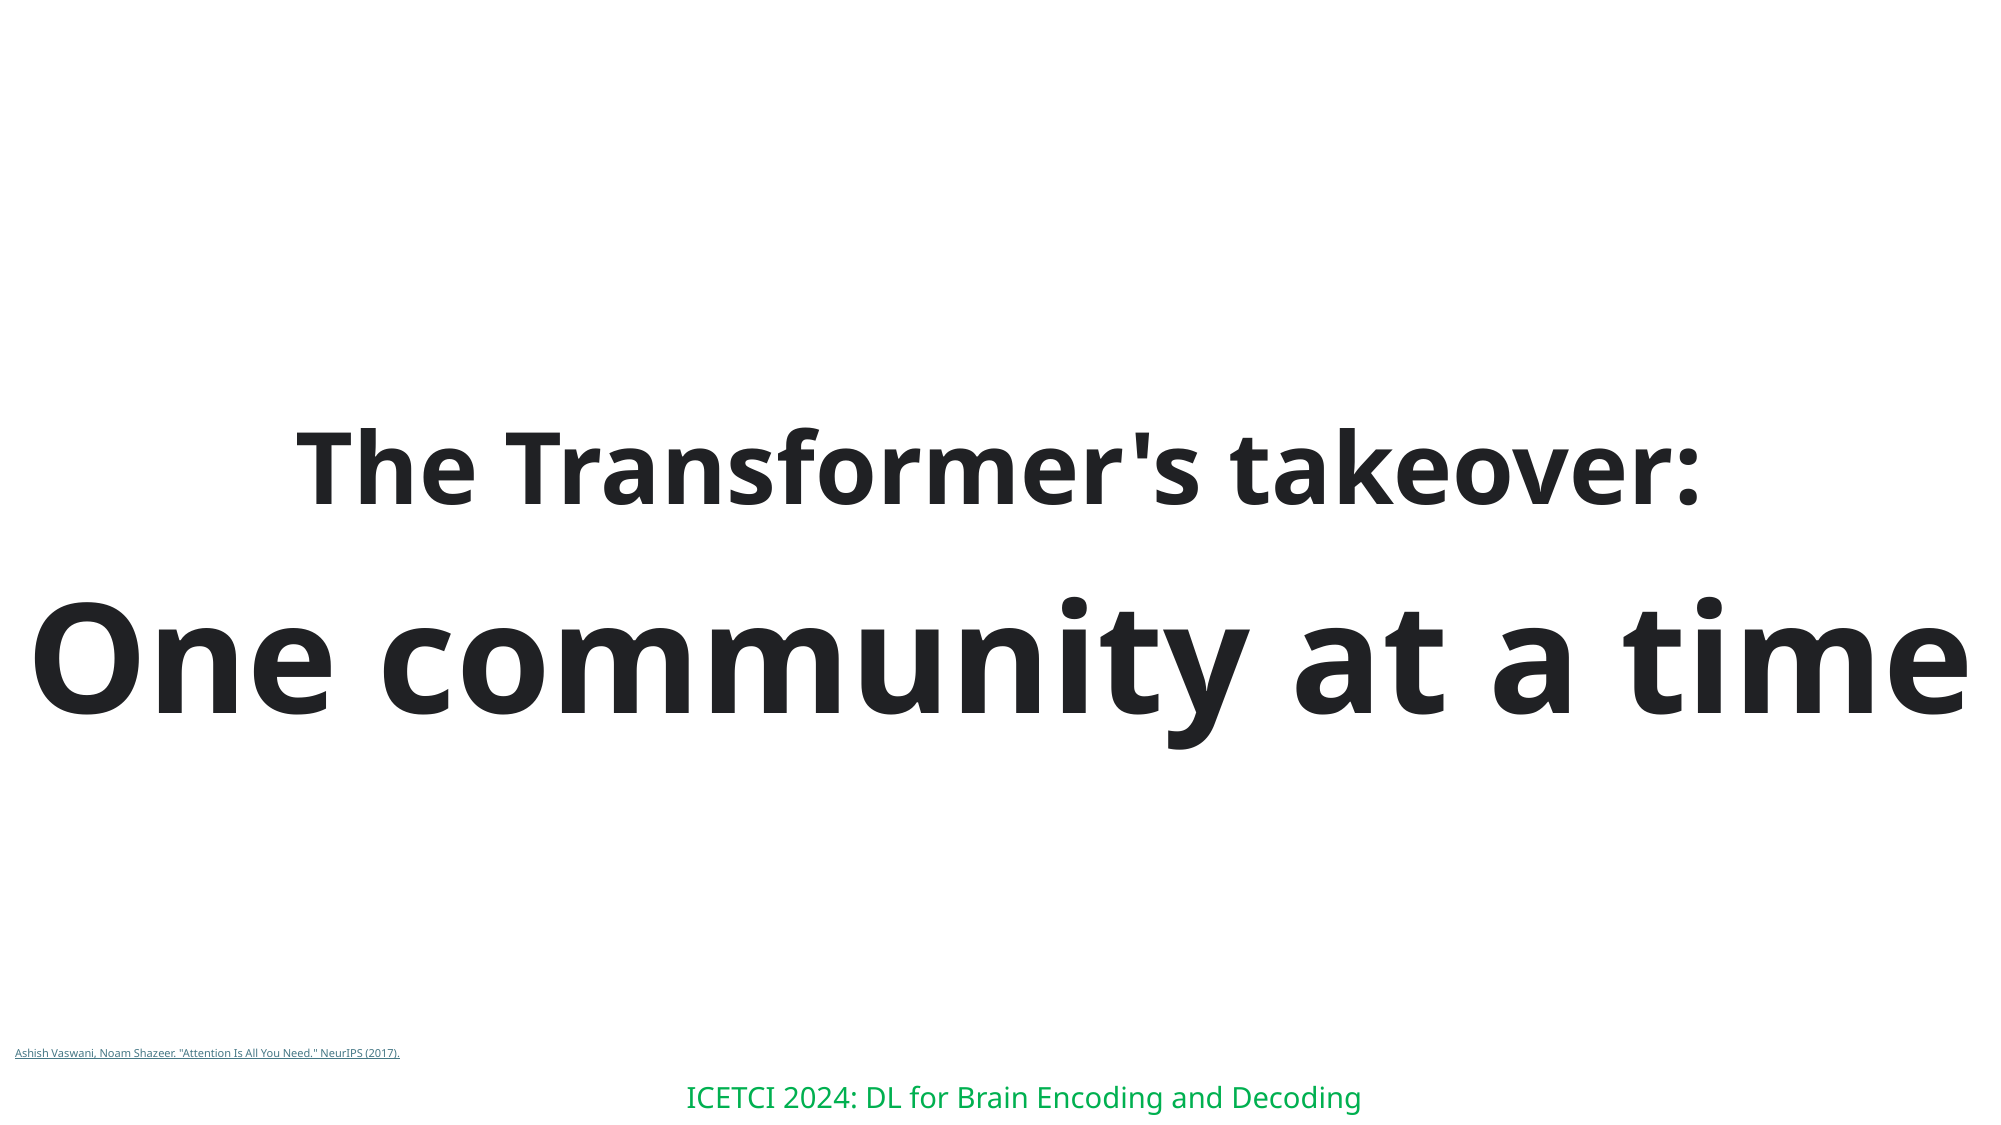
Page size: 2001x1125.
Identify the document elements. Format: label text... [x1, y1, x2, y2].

text_box ICETCI 2024: DL for Brain Encoding and Decoding [671, 1071, 1425, 1125]
text_box Ashish Vaswani, Noam Shazeer. "Attention Is All You Need." NeurIPS (2017). [0, 1039, 1768, 1069]
text_box The Transformer's takeover: One community at a time [0, 0, 2000, 1125]
